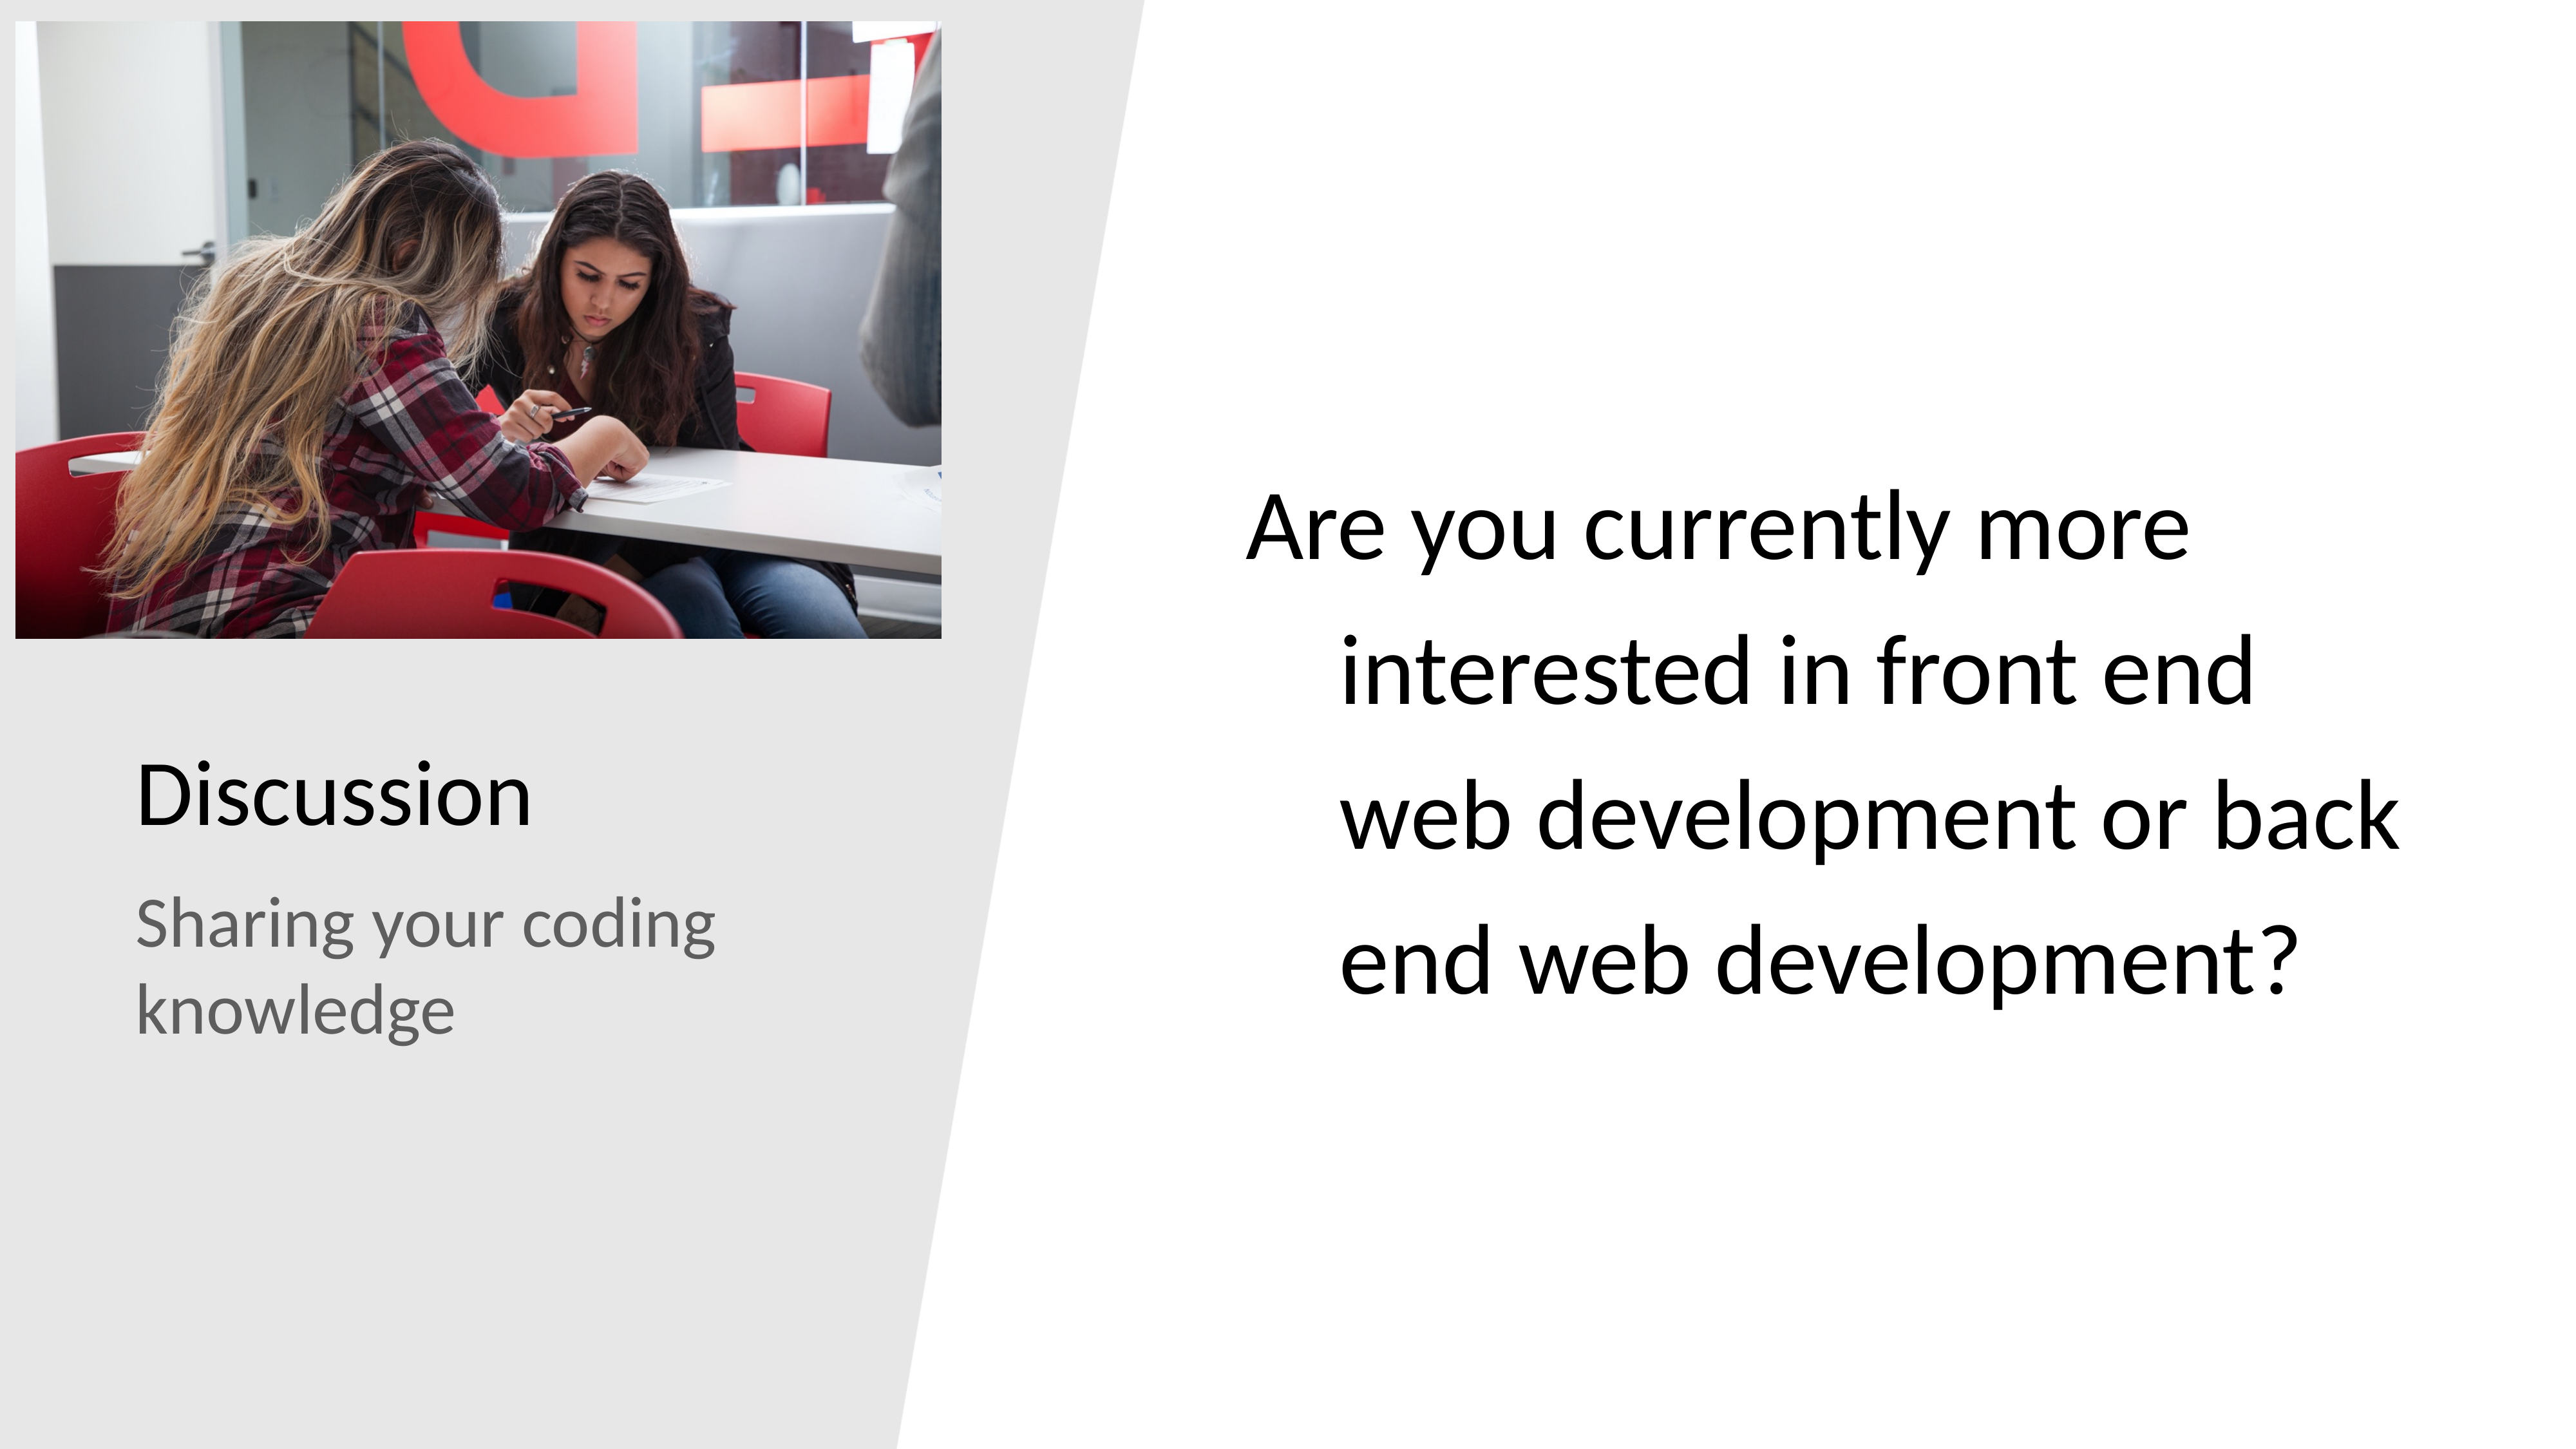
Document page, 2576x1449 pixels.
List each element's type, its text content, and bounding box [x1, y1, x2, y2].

list Sharing your coding knowledge [129, 869, 828, 1176]
list Are you currently more interested in front end web development or back end web development? [1240, 141, 2432, 1308]
title Discussion [129, 527, 1211, 849]
picture [0, 0, 2576, 1449]
